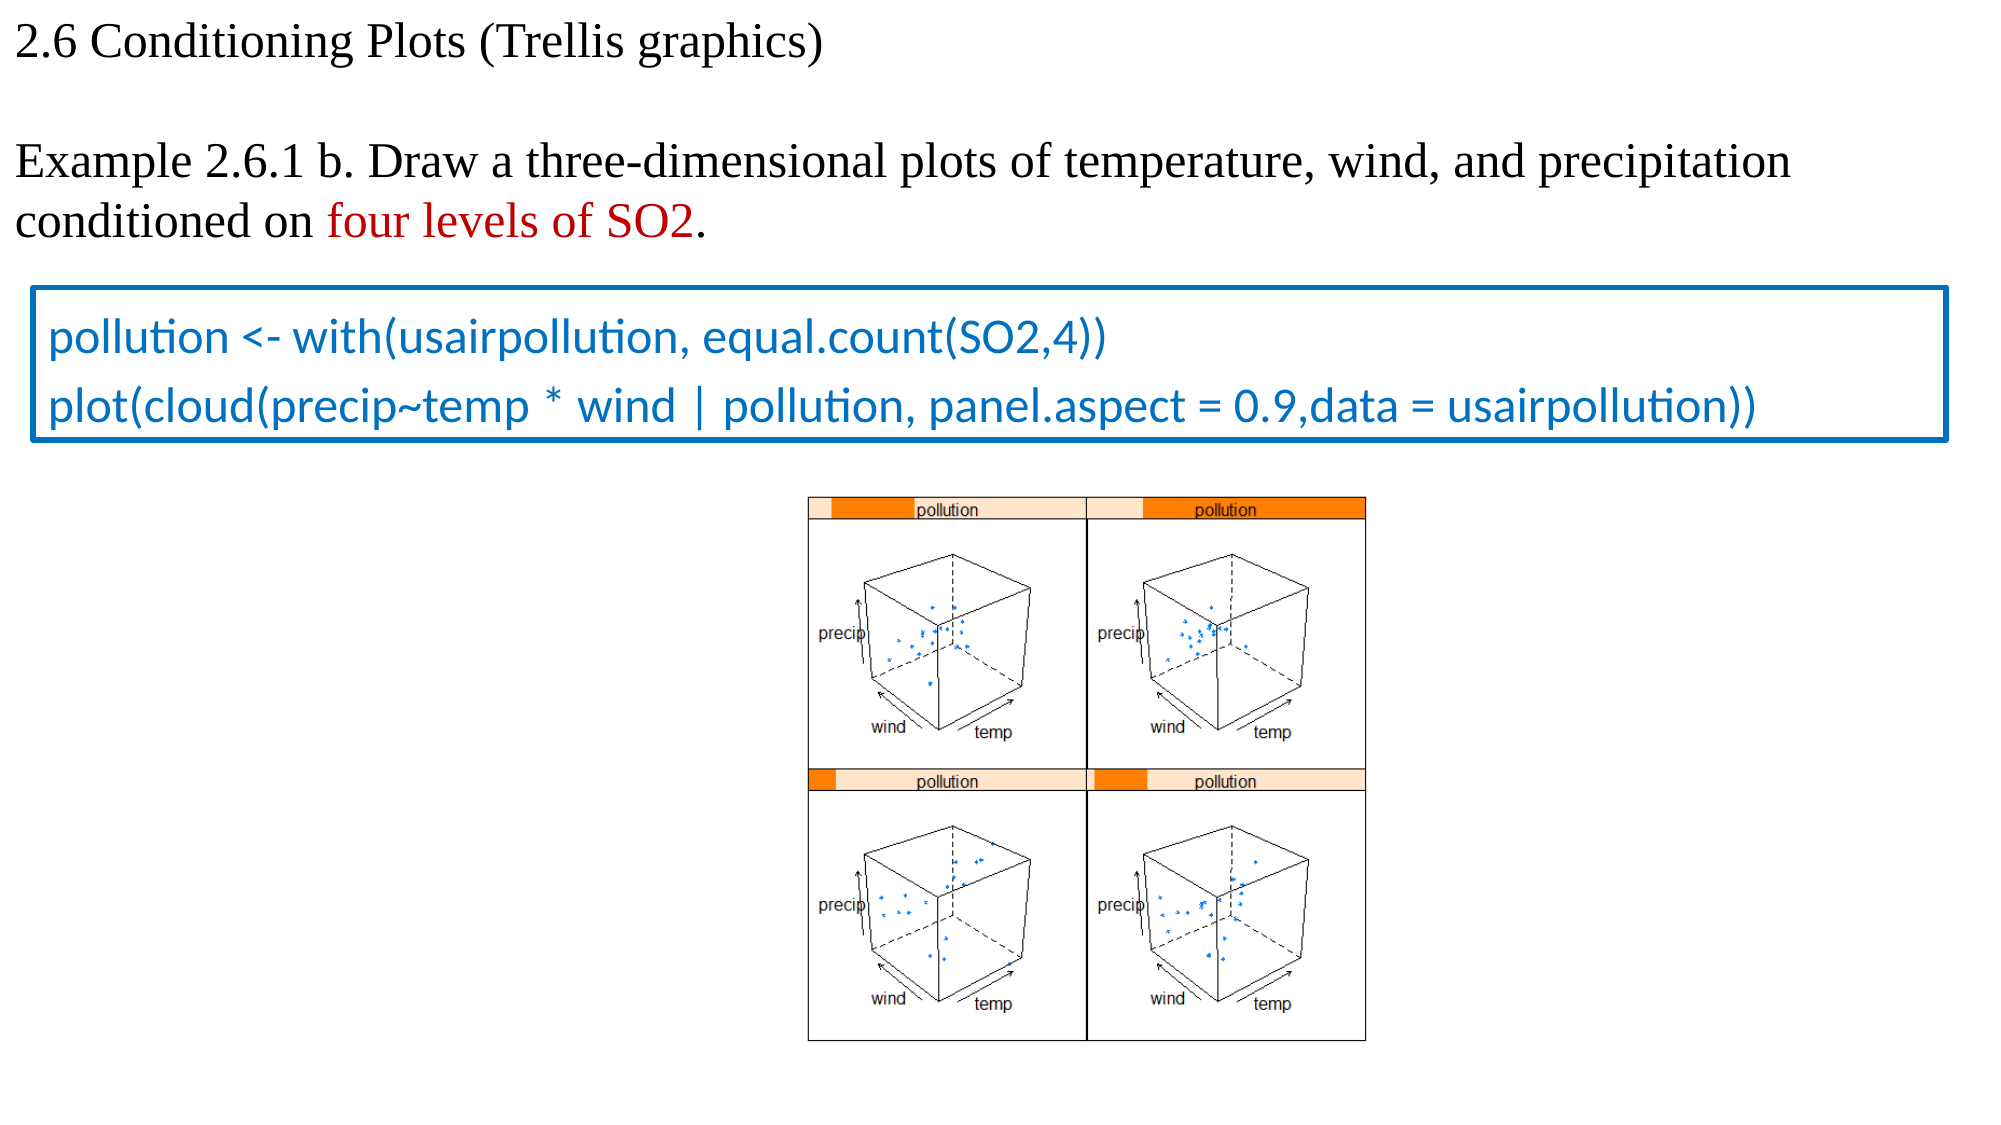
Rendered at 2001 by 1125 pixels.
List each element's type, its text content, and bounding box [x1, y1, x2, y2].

text_box 2.6 Conditioning Plots (Trellis graphics) Example 2.6.1 b. Draw a three-dimensional plots of temperature, wind, and precipitation conditioned on four levels of SO2. [0, 0, 2000, 255]
picture [713, 472, 1461, 1067]
text_box pollution <- with(usairpollution, equal.count(SO2,4)) plot(cloud(precip~temp * wind | pollution, panel.aspect = 0.9,data = usairpollution)) [33, 287, 1947, 441]
